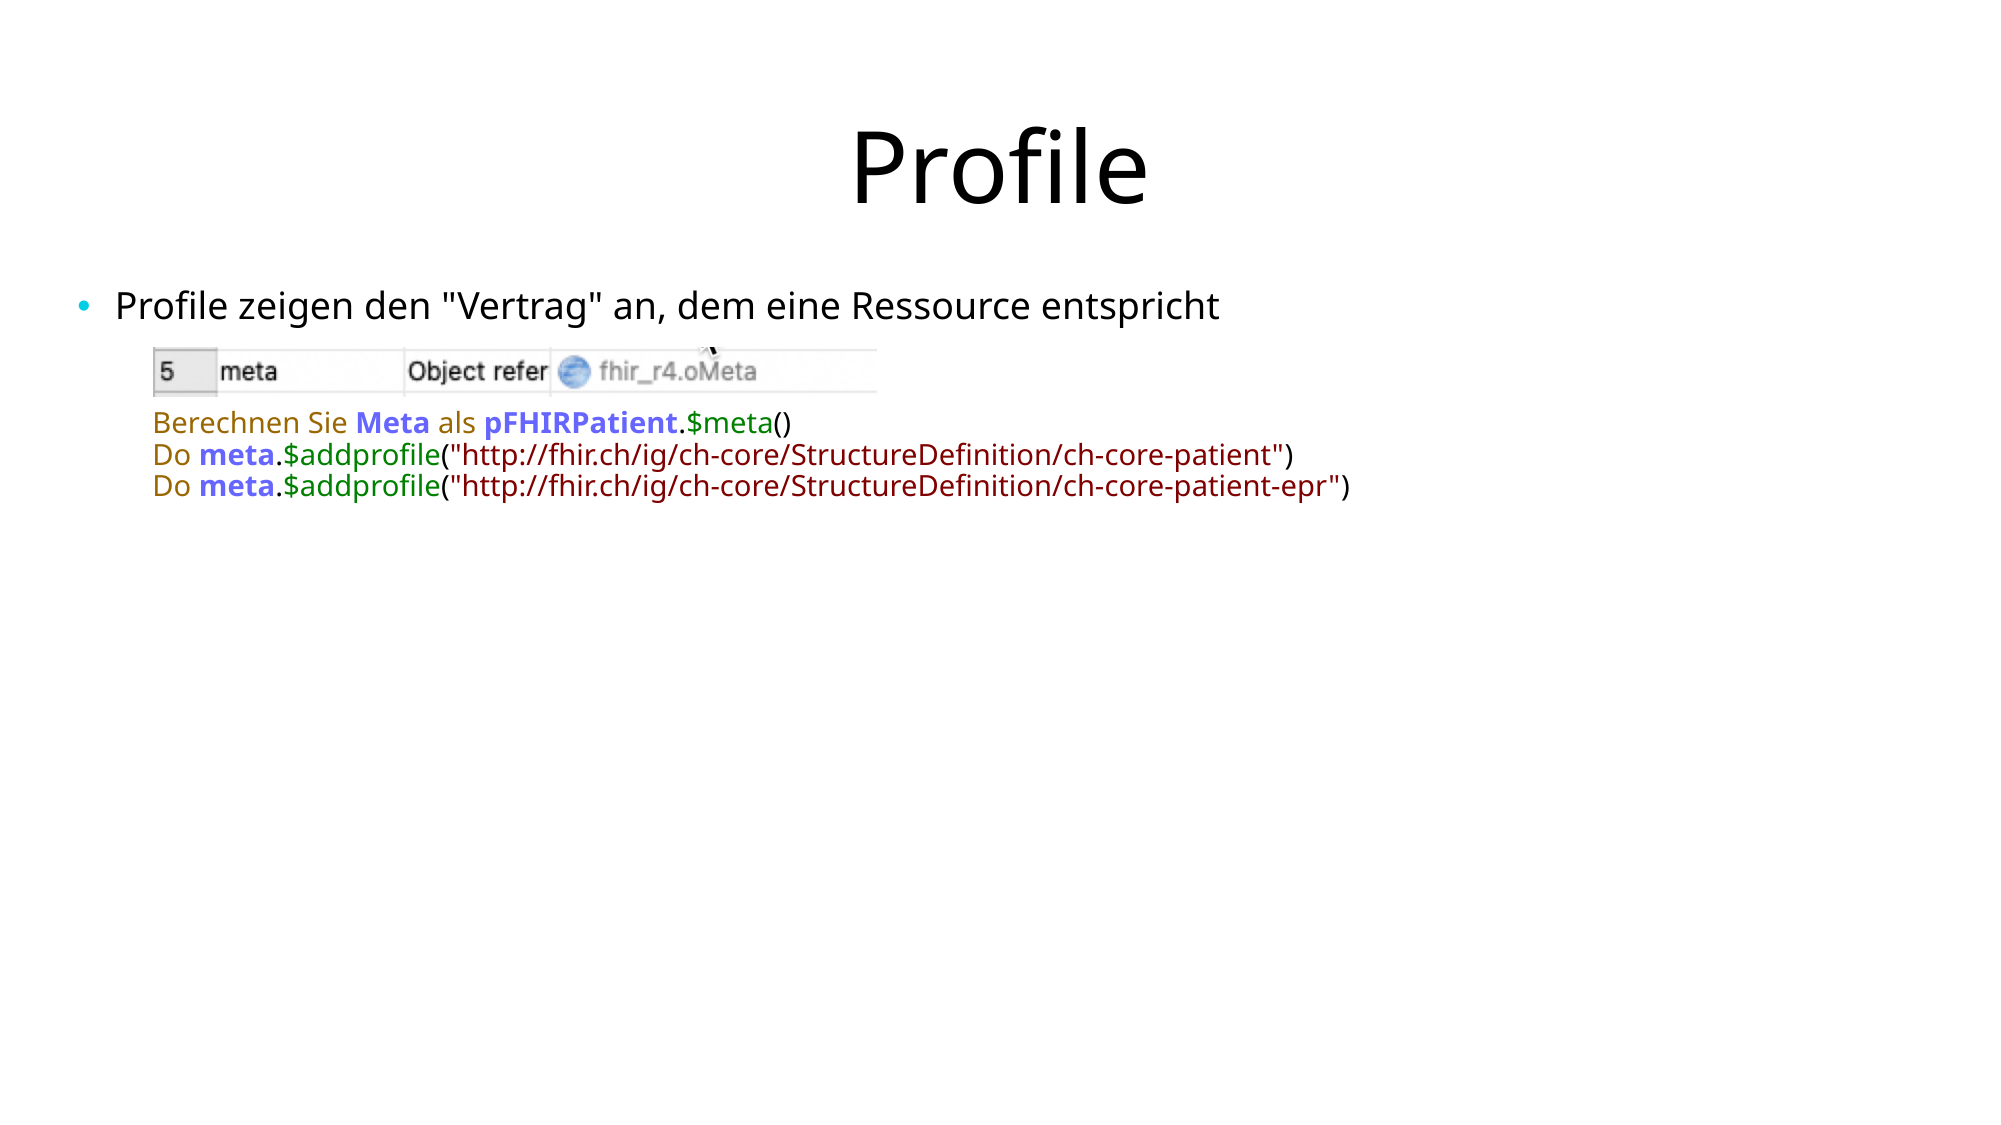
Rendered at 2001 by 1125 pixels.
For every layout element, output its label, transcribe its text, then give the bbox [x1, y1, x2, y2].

title Profile [62, 62, 1938, 279]
picture [153, 347, 877, 398]
list Profile zeigen den "Vertrag" an, dem eine Ressource entspricht Berechnen Sie Meta als pFHIRPatient.$meta() Do meta.$addprofile("http://fhir.ch/ig/ch-core/StructureDefinition/ch-core-patient") Do meta.$addprofile("http://fhir.ch/ig/ch-core/StructureDefinition/ch-core-patient-epr") [62, 279, 1938, 1014]
